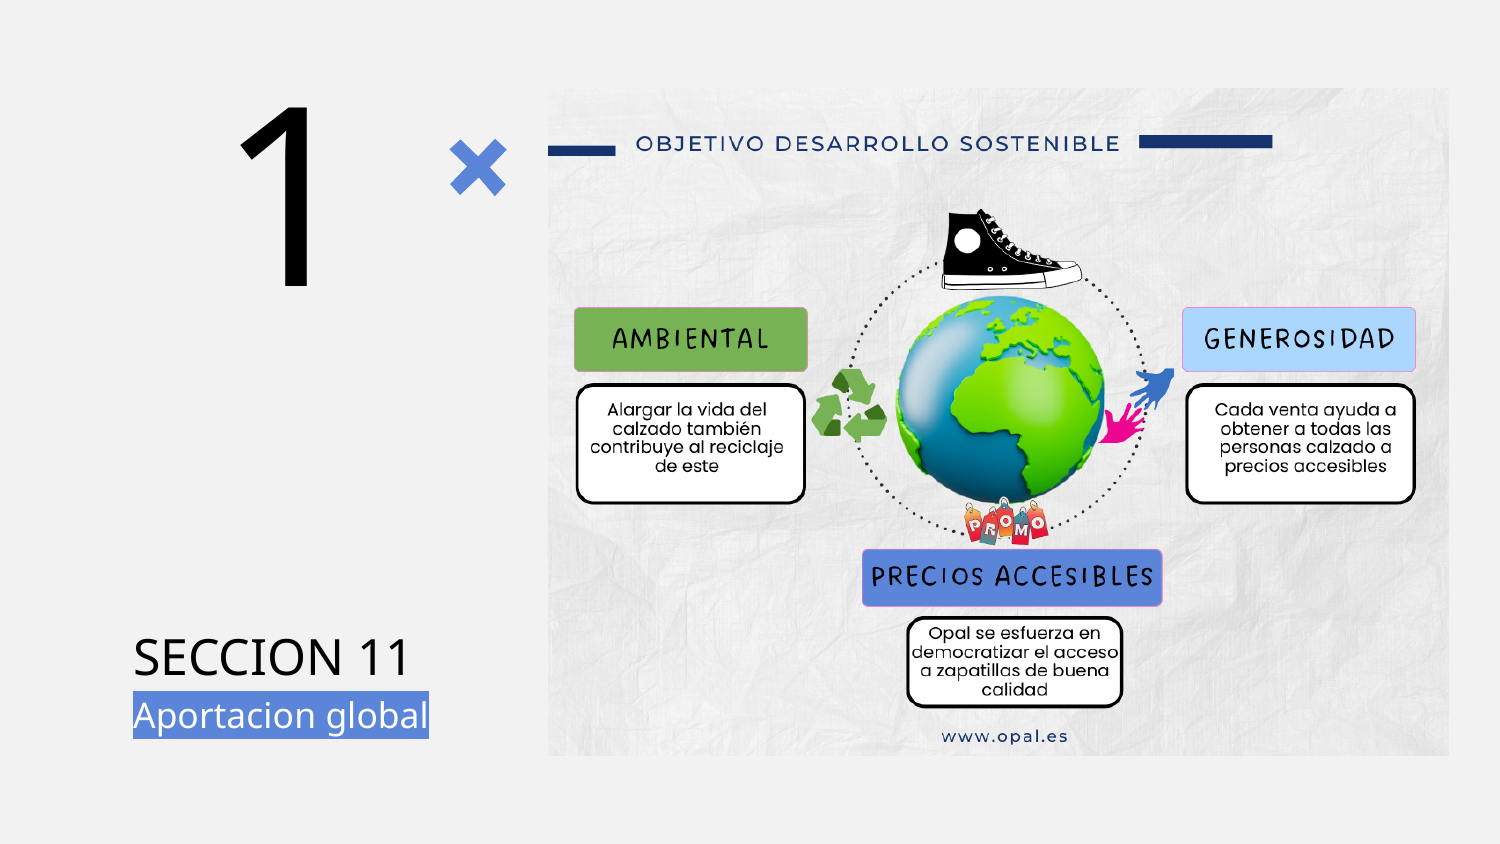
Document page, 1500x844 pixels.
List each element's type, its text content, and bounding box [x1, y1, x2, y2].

text_box [449, 138, 507, 197]
title SECCION 11 [118, 607, 542, 678]
title 11 [204, 96, 482, 352]
subtitle Aportacion global [118, 678, 542, 756]
picture [547, 88, 1450, 756]
